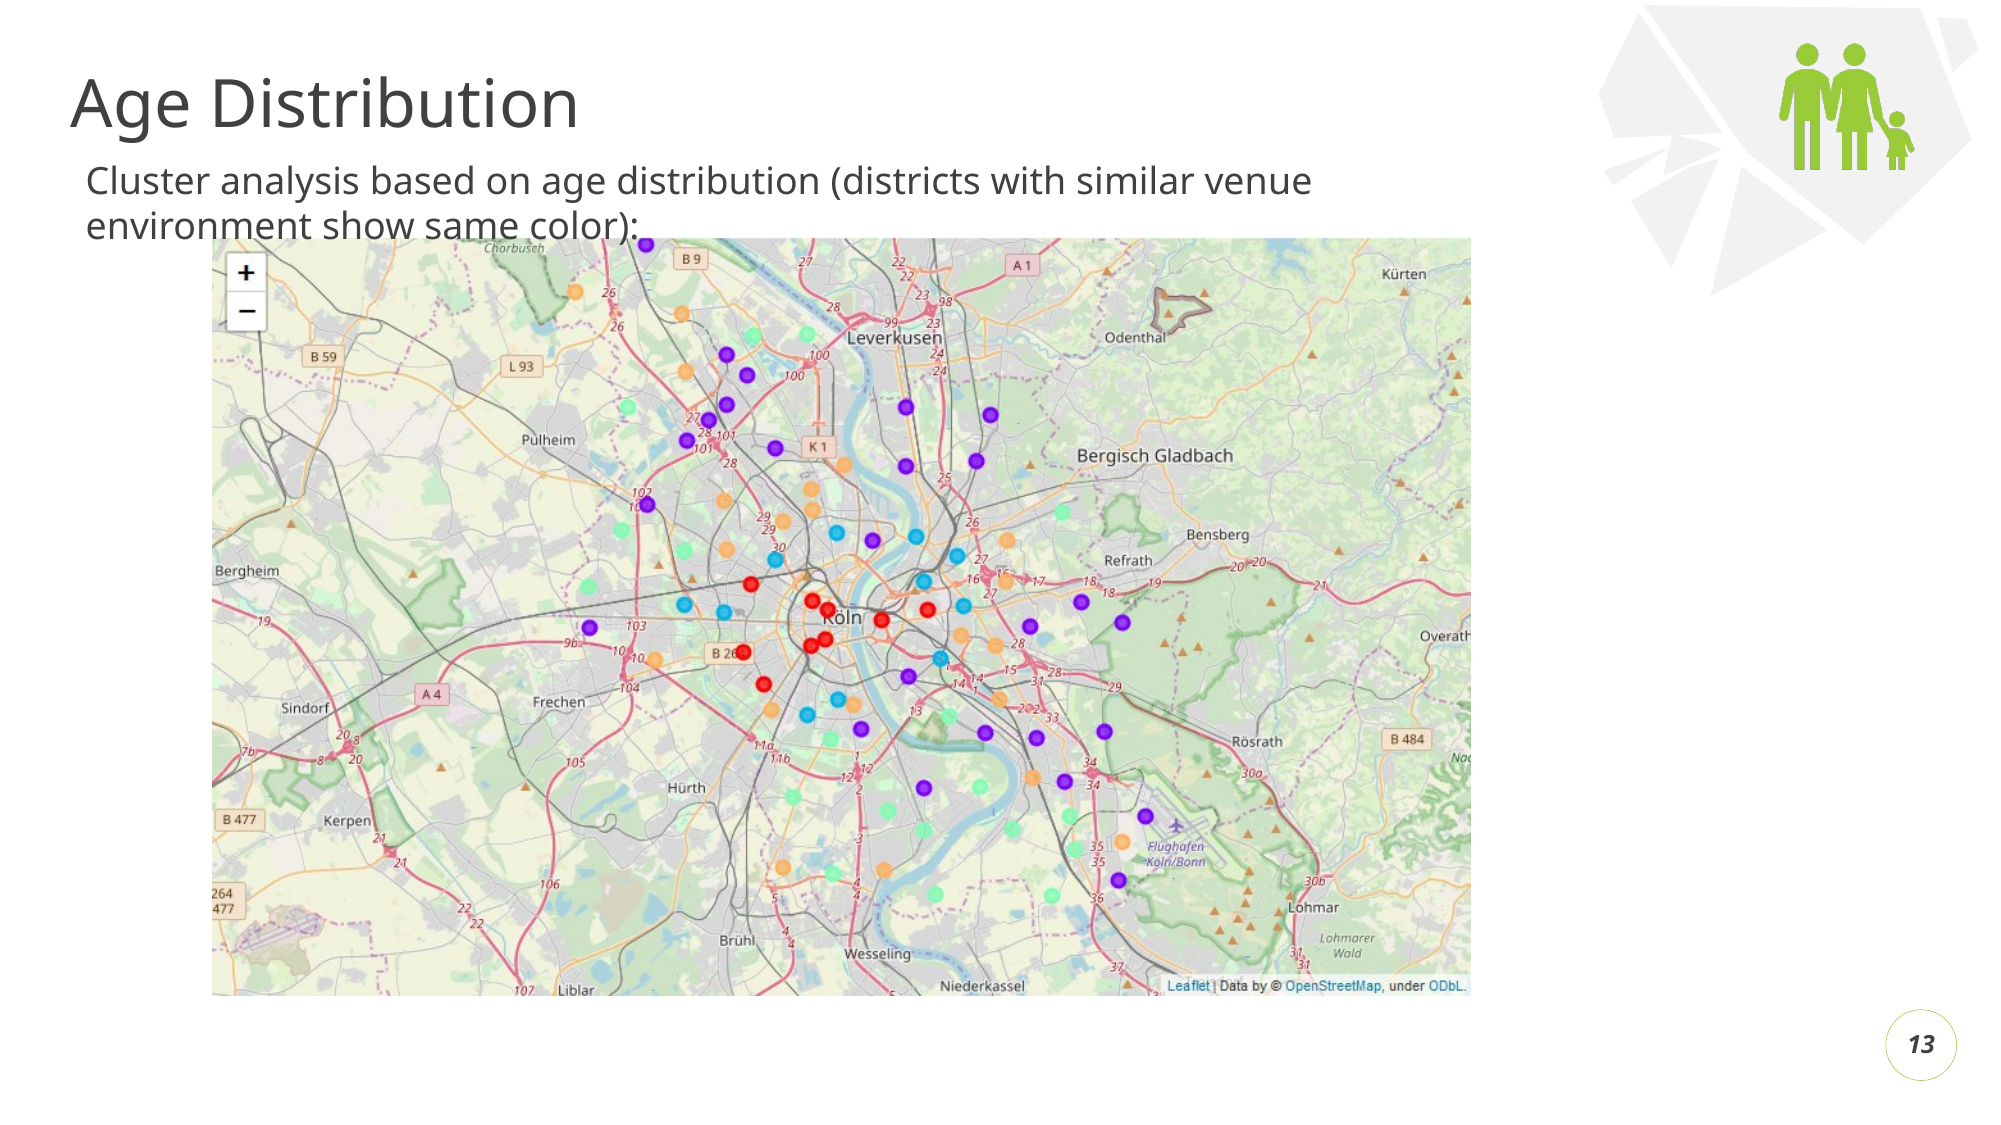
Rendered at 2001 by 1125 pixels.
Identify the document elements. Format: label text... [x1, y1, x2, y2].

title Age Distribution [1922, 70, 1932, 142]
picture [1771, 31, 1922, 182]
title Age Distribution [70, 70, 1771, 142]
picture [212, 237, 1471, 996]
text_box Cluster analysis based on age distribution (districts with similar venue environment show same color): [70, 149, 1557, 255]
slide_number 13 [1885, 1009, 1957, 1081]
